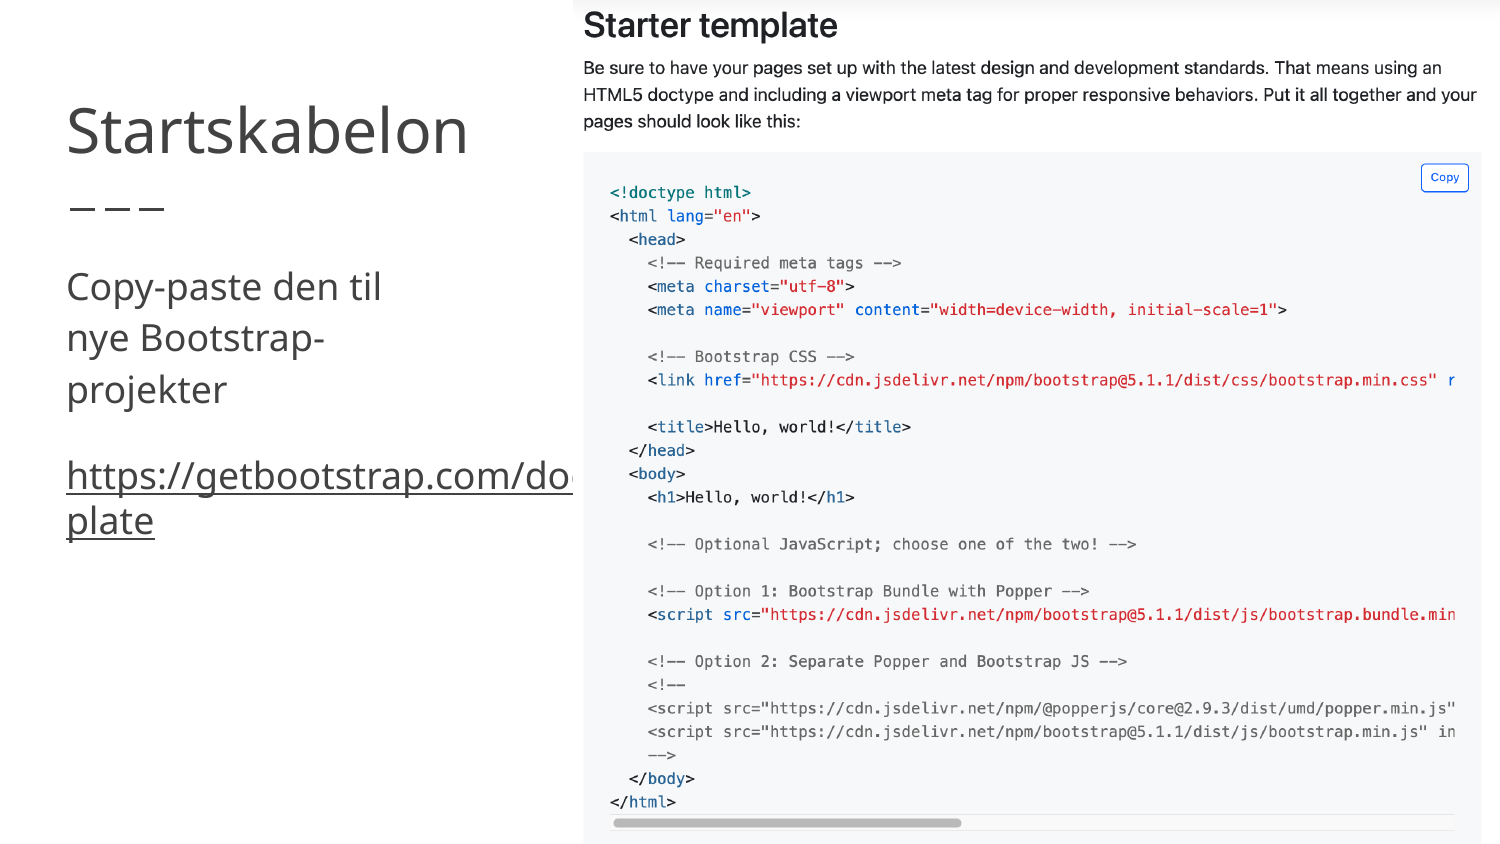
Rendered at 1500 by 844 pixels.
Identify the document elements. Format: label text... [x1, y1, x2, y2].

title Startskabelon [51, 61, 568, 182]
picture [573, 0, 1500, 844]
list Copy-paste den til nye Bootstrap- projekter https://getbootstrap.com/docs/5.1/getting-started/introduction/#starter-template [51, 240, 568, 750]
